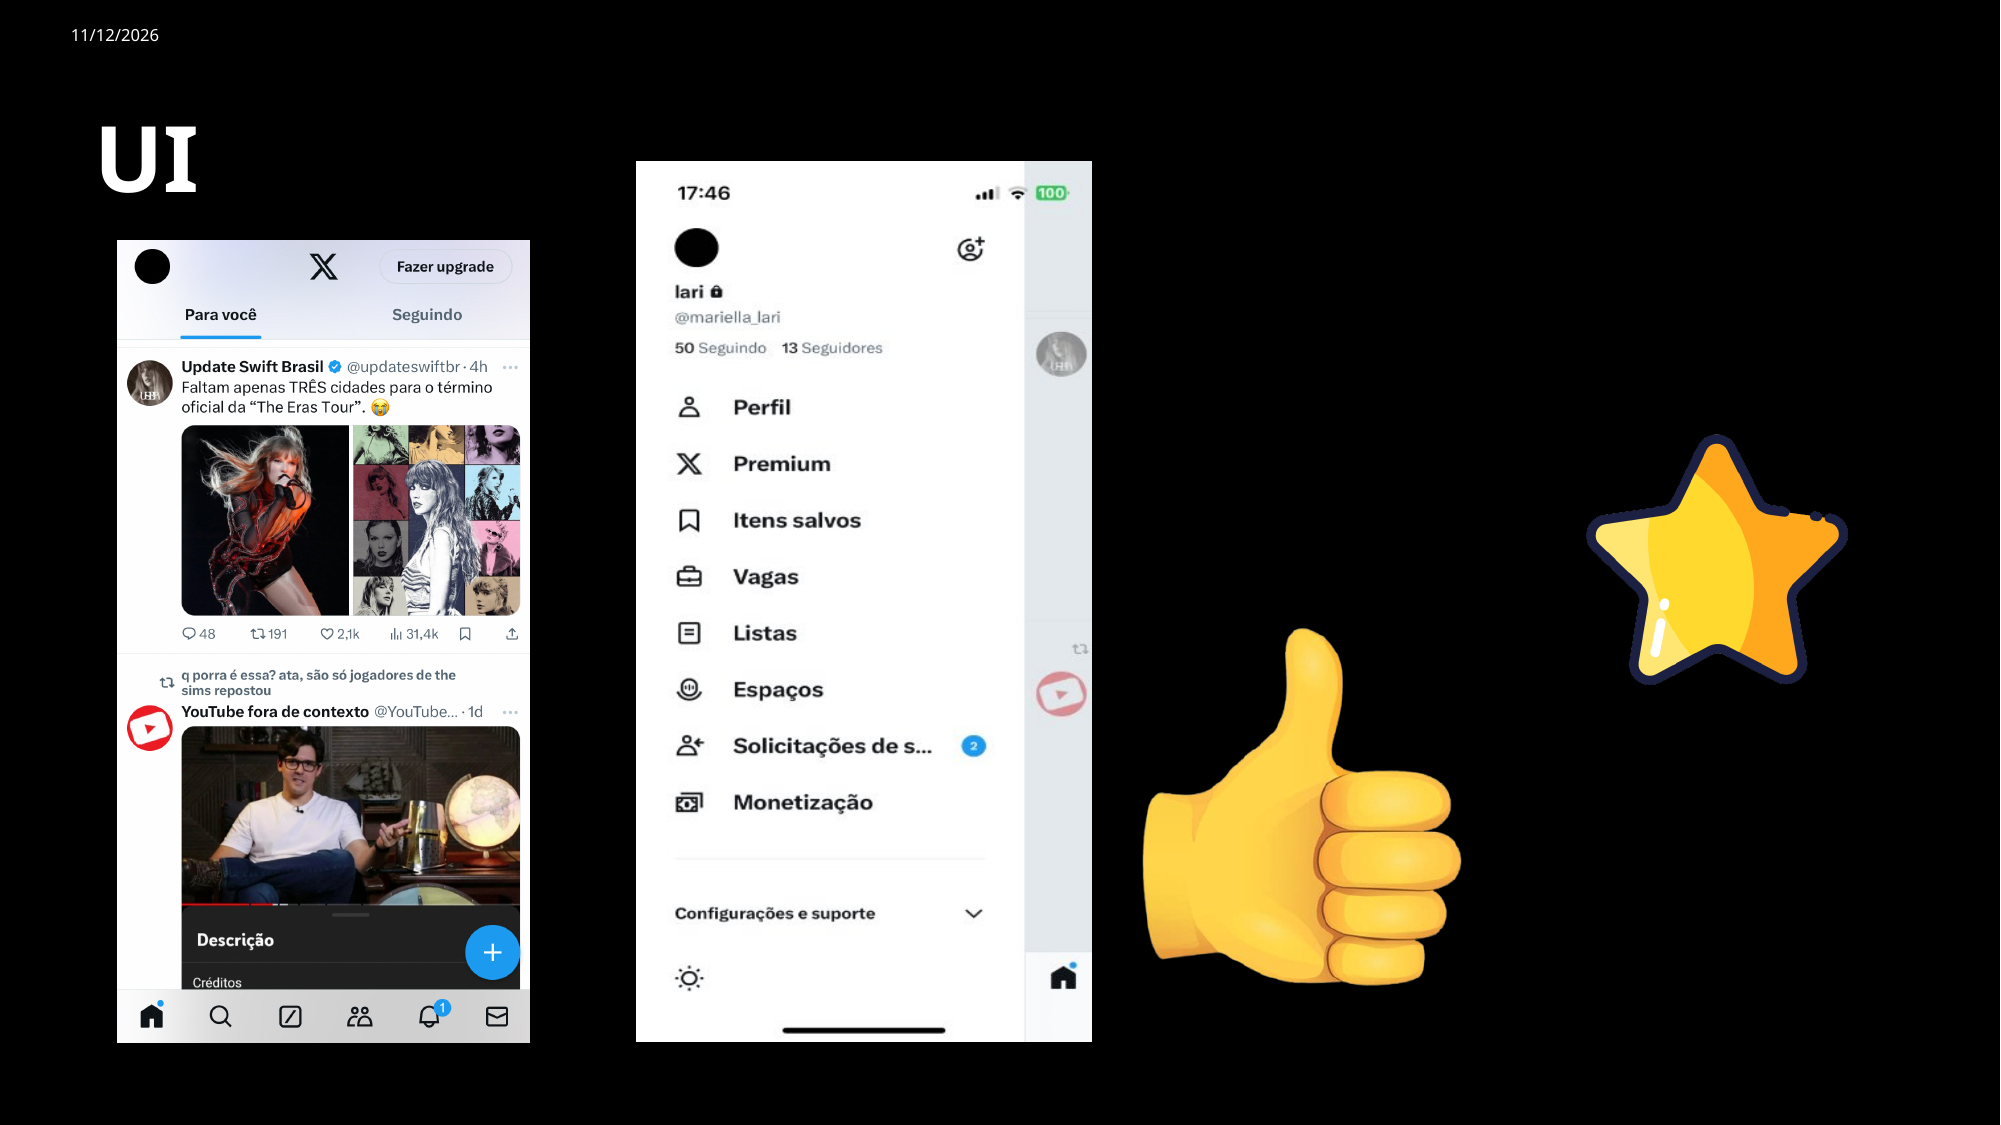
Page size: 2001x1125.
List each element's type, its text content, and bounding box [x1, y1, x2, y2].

picture [117, 240, 533, 1043]
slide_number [55, 10, 506, 63]
picture [1586, 429, 1848, 690]
picture [636, 161, 1537, 1042]
title UI [79, 83, 1776, 220]
